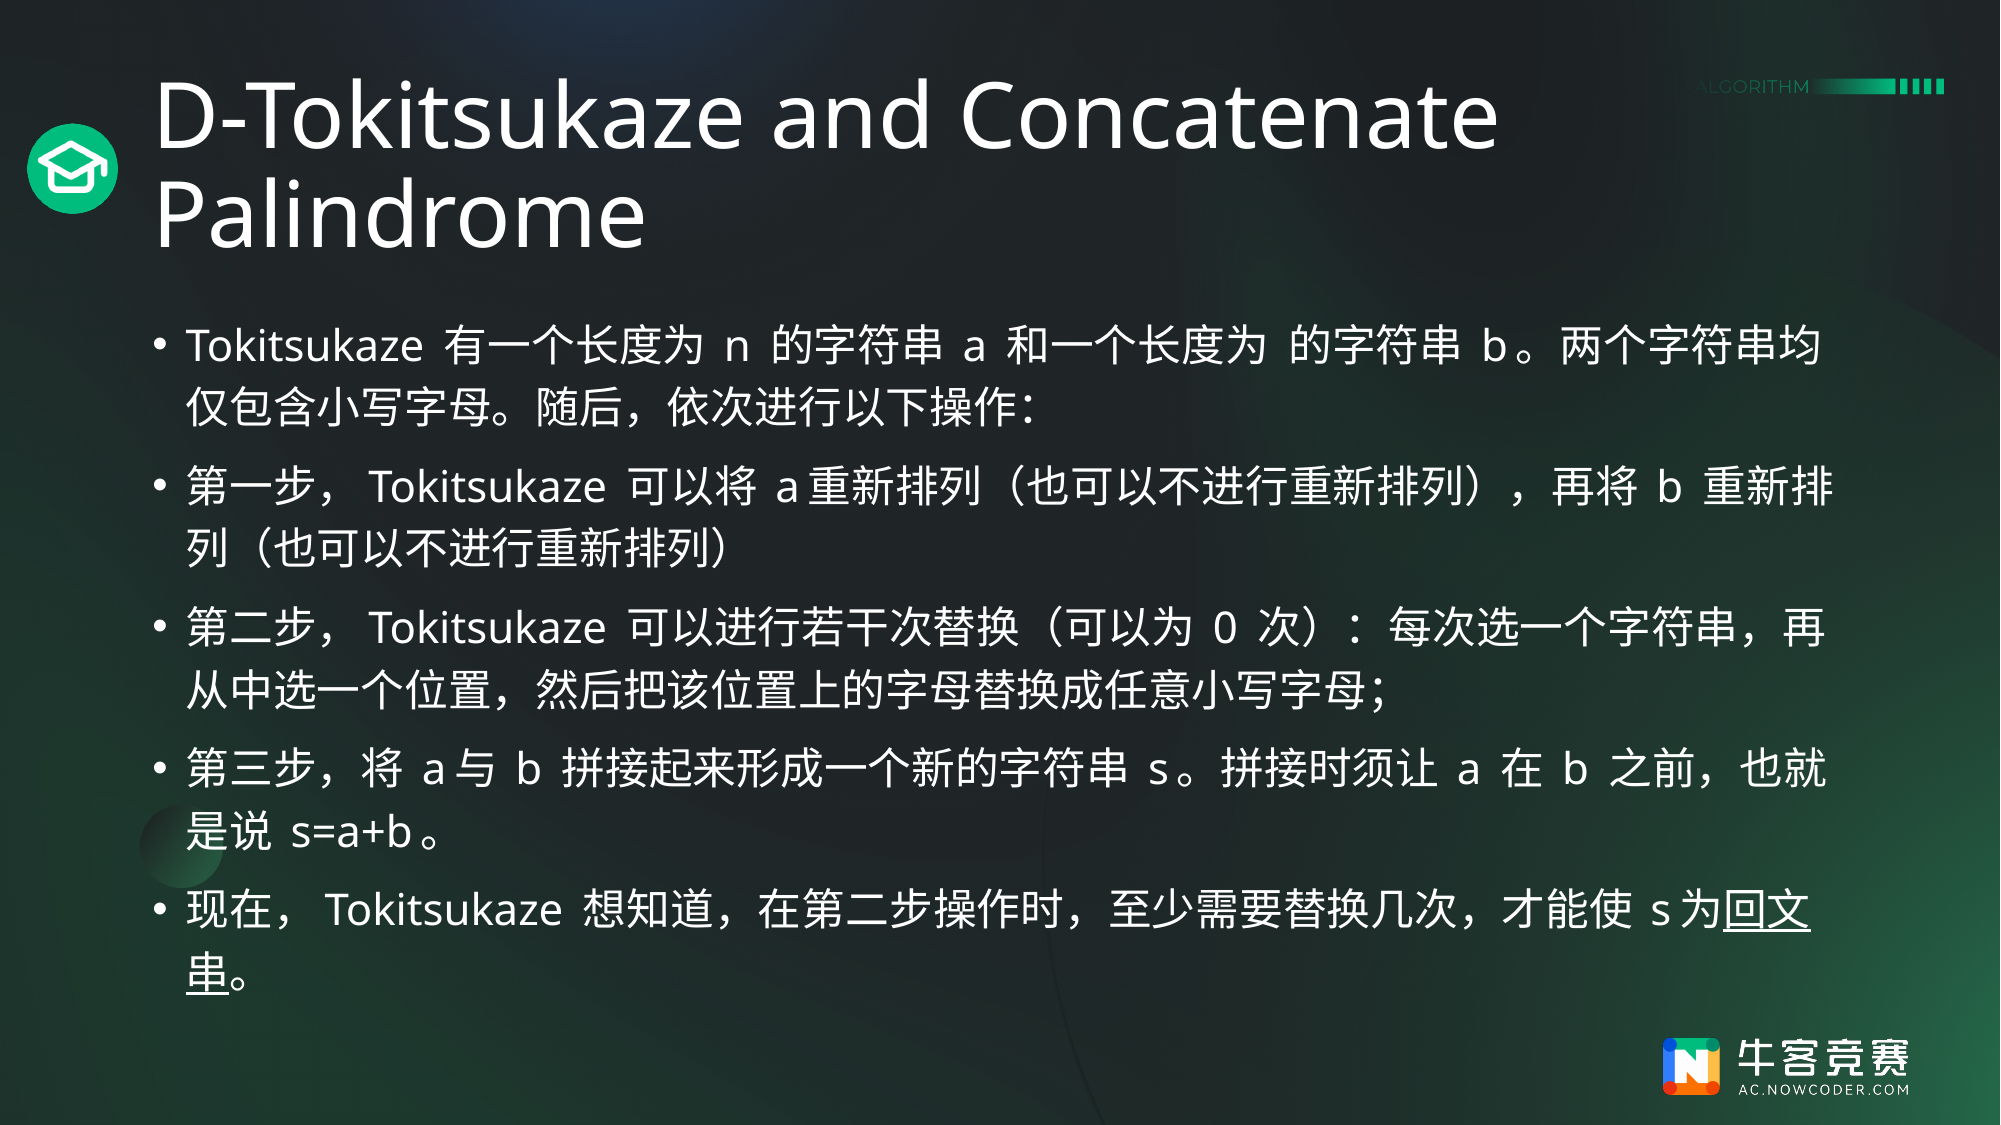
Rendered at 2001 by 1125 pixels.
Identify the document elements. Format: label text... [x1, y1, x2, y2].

list Tokitsukaze 有一个长度为 n 的字符串 a 和一个长度为 的字符串 b。两个字符串均仅包含小写字母。随后，依次进行以下操作： 第一步，Tokitsukaze 可以将 a重新排列（也可以不进行重新排列），再将 b 重新排列（也可以不进行重新排列） 第二步，Tokitsukaze 可以进行若干次替换（可以为 0 次）：每次选一个字符串，再从中选一个位置，然后把该位置上的字母替换成任意小写字母； 第三步，将 a与 b 拼接起来形成一个新的字符串 s。拼接时须让 a 在 b 之前，也就是说 s=a+b。 现在，Tokitsukaze 想知道，在第二步操作时，至少需要替换几次，才能使 s为回文串。 [137, 299, 1863, 1014]
picture [0, 0, 2000, 1125]
title D-Tokitsukaze and Concatenate‌ Palindrome [137, 59, 1863, 278]
